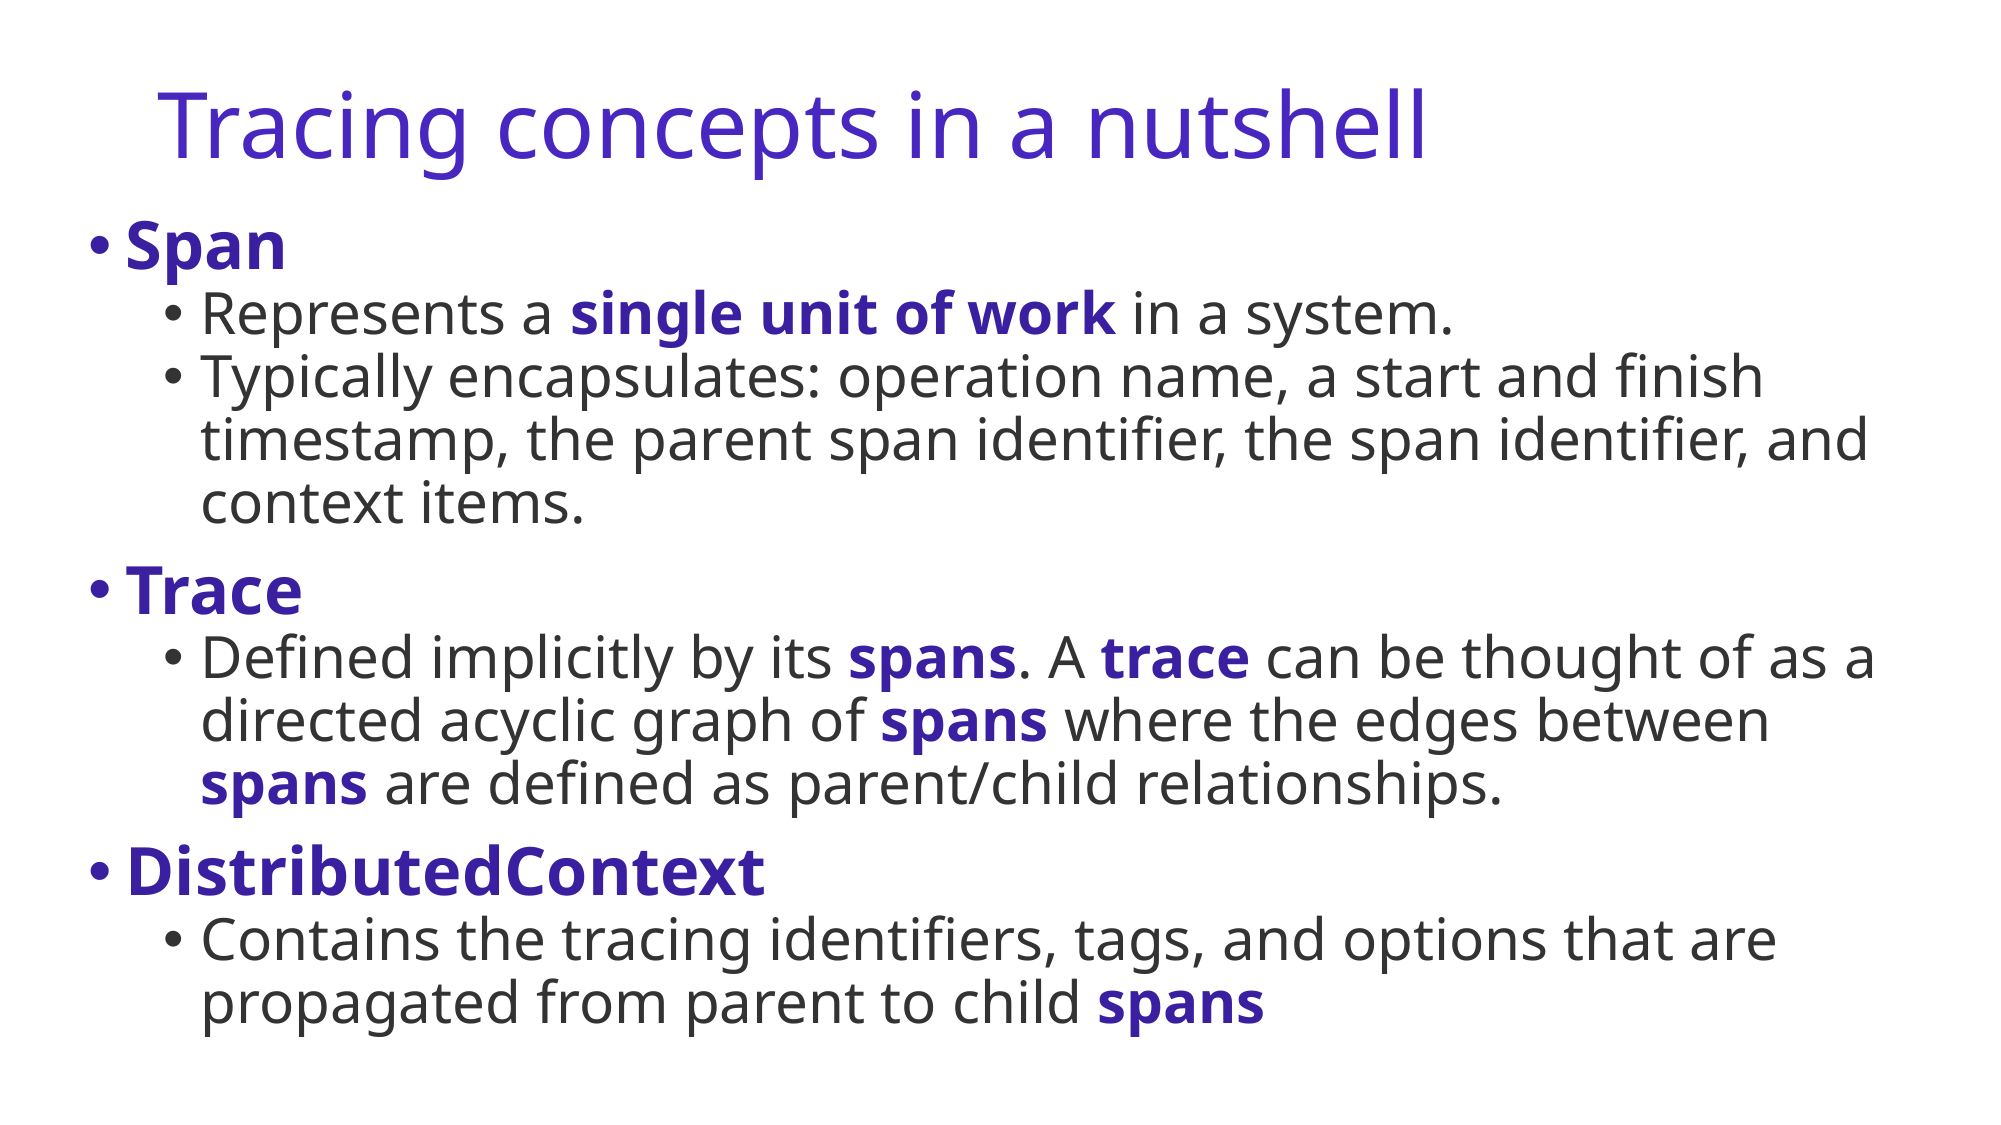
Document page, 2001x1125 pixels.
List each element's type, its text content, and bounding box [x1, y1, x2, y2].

list Span Represents a single unit of work in a system. Typically encapsulates: operation name, a start and finish timestamp, the parent span identifier, the span identifier, and context items. Trace Defined implicitly by its spans. A trace can be thought of as a directed acyclic graph of spans where the edges between spans are defined as parent/child relationships. DistributedContext Contains the tracing identifiers, tags, and options that are propagated from parent to child spans [68, 192, 1932, 1066]
title Tracing concepts in a nutshell [137, 59, 1863, 192]
